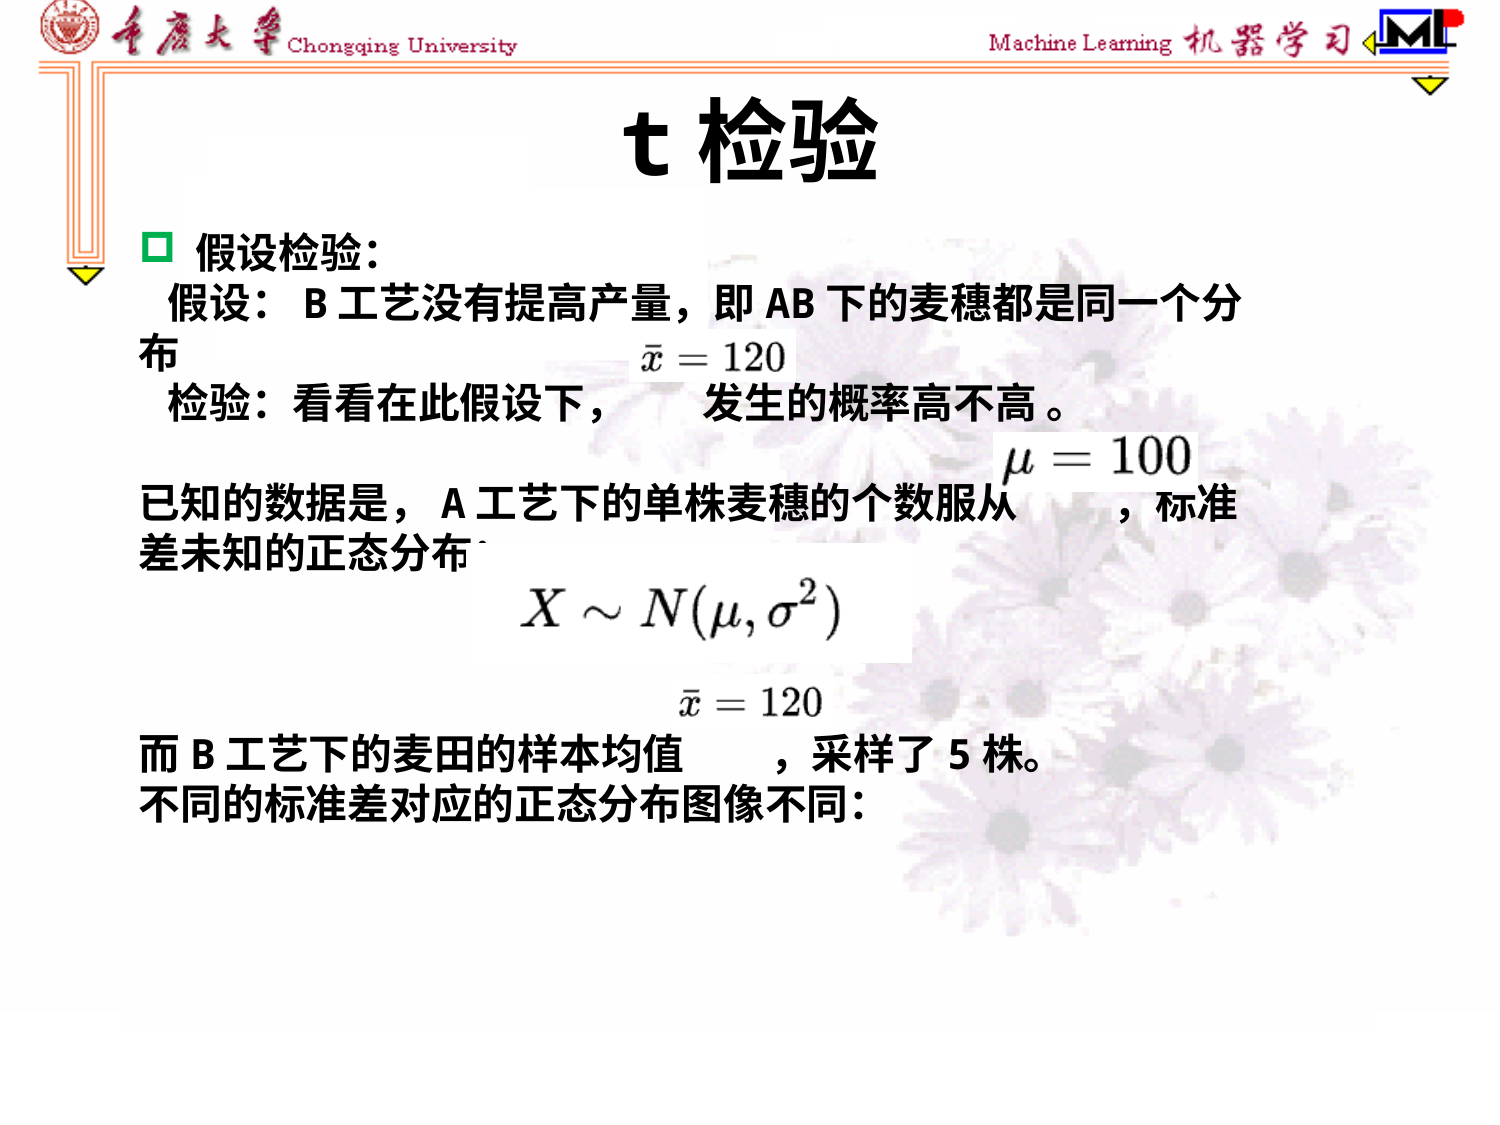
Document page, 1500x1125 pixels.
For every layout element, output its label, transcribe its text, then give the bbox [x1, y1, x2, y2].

text_box 假设检验： 假设：B工艺没有提高产量，即AB下的麦穗都是同一个分布 检验：看看在此假设下， 发生的概率高不高 。 已知的数据是，A工艺下的单株麦穗的个数服从 ，标准差未知的正态分布： 而B工艺下的麦田的样本均值 ，采样了5株。 不同的标准差对应的正态分布图像不同： [123, 219, 1282, 835]
picture [0, 0, 1500, 1032]
title t检验 [75, 45, 1425, 233]
